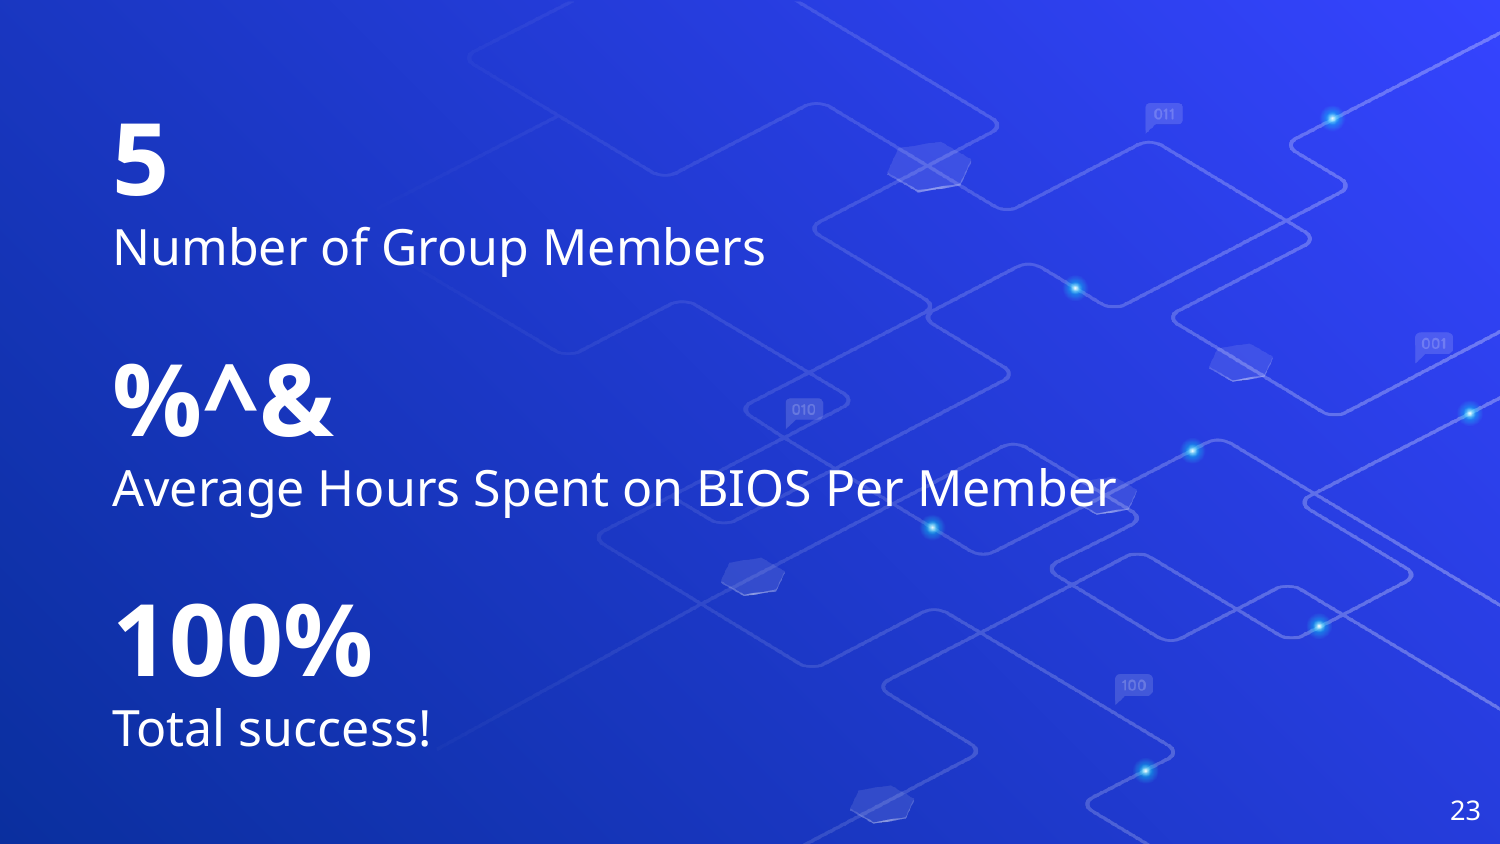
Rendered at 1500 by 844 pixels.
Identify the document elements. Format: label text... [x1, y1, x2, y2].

subtitle Total success! [112, 687, 1388, 764]
title 5 [112, 68, 1388, 206]
picture [0, 0, 1500, 844]
title %^& [112, 309, 1388, 447]
slide_number ‹#› [1391, 779, 1482, 844]
subtitle Number of Group Members [112, 206, 1388, 283]
title 100% [112, 550, 1388, 687]
subtitle Average Hours Spent on BIOS Per Member [112, 447, 1388, 524]
